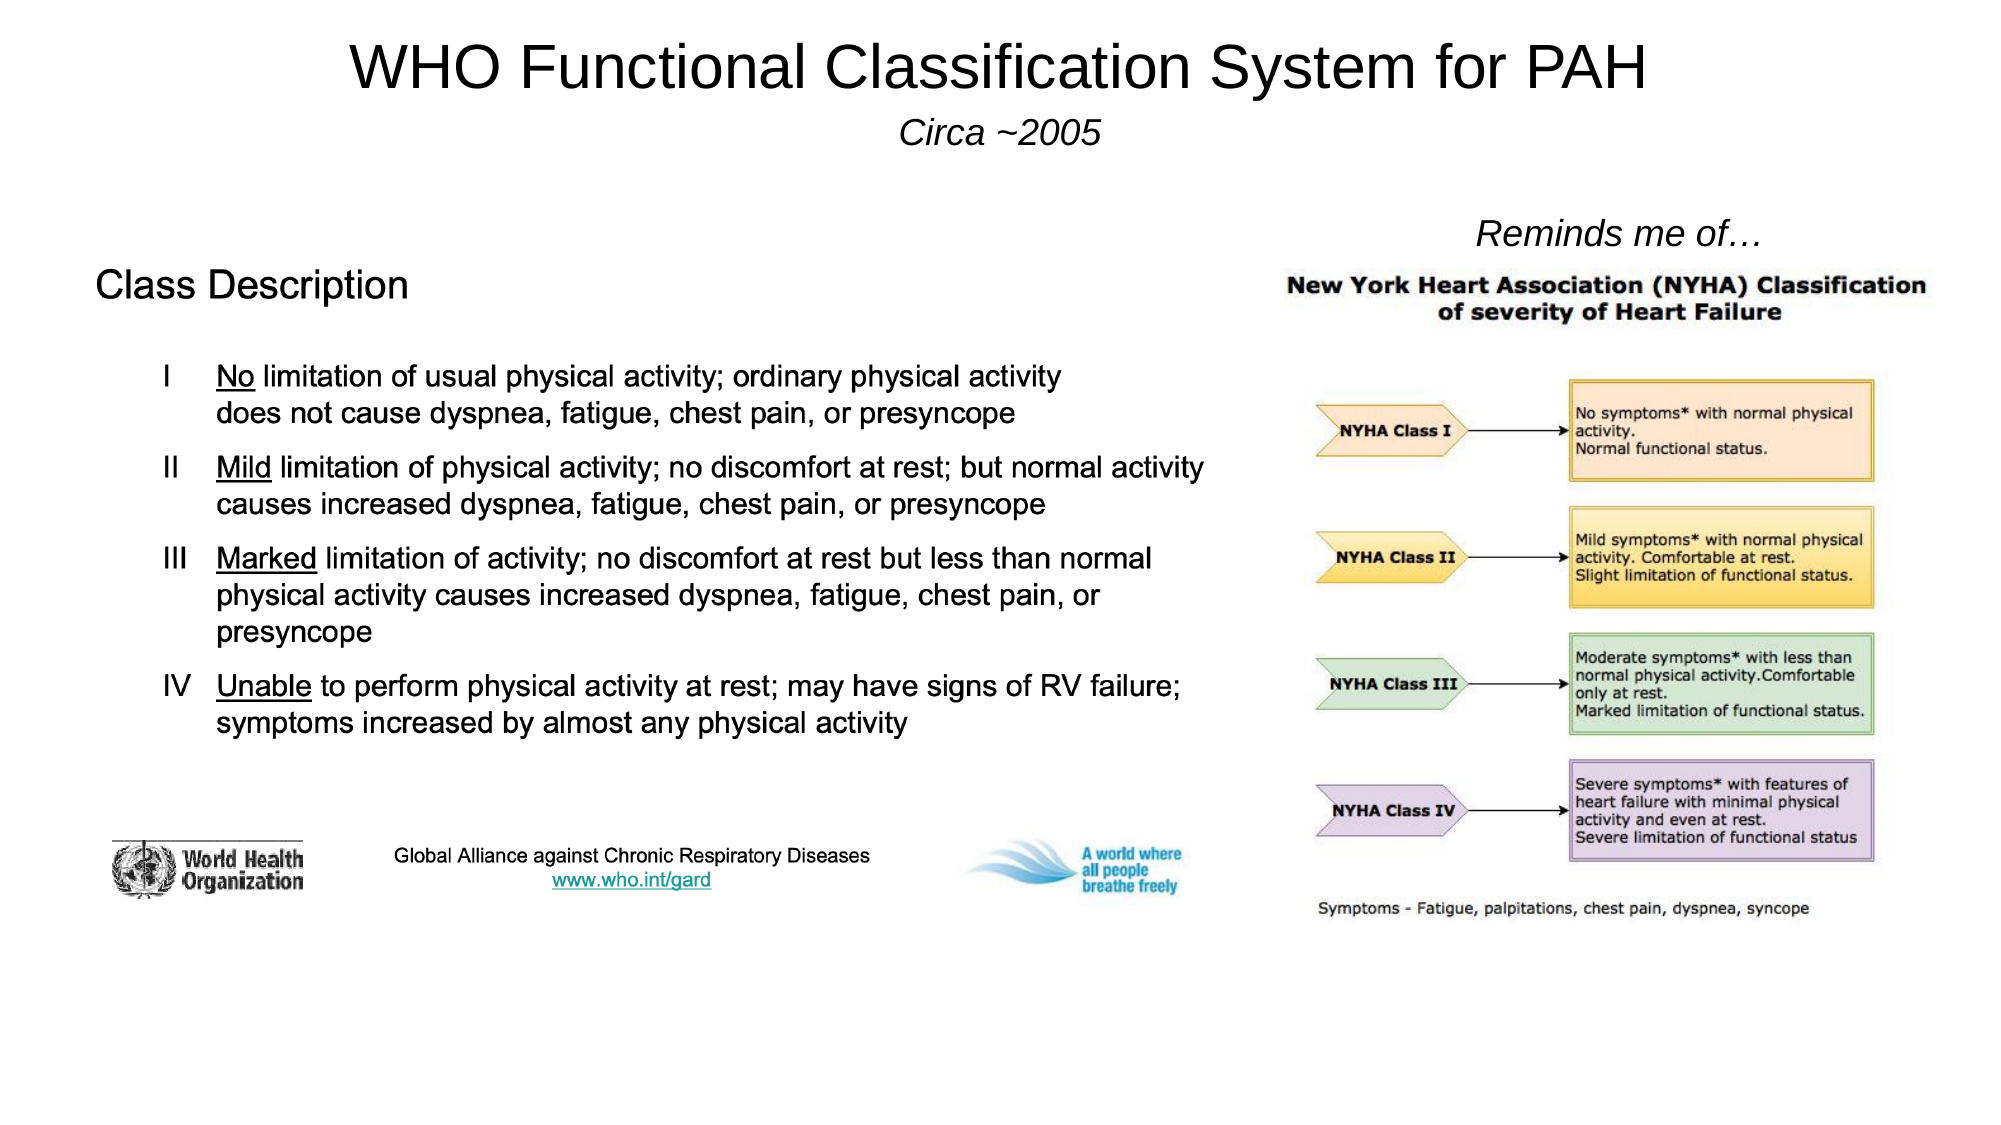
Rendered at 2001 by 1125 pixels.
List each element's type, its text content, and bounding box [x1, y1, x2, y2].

picture [60, 249, 1265, 943]
picture [1284, 268, 1957, 924]
text_box WHO Functional Classification System for PAH [334, 19, 1666, 109]
text_box Reminds me of… [1460, 201, 1780, 262]
text_box Circa ~2005 [883, 100, 1117, 161]
